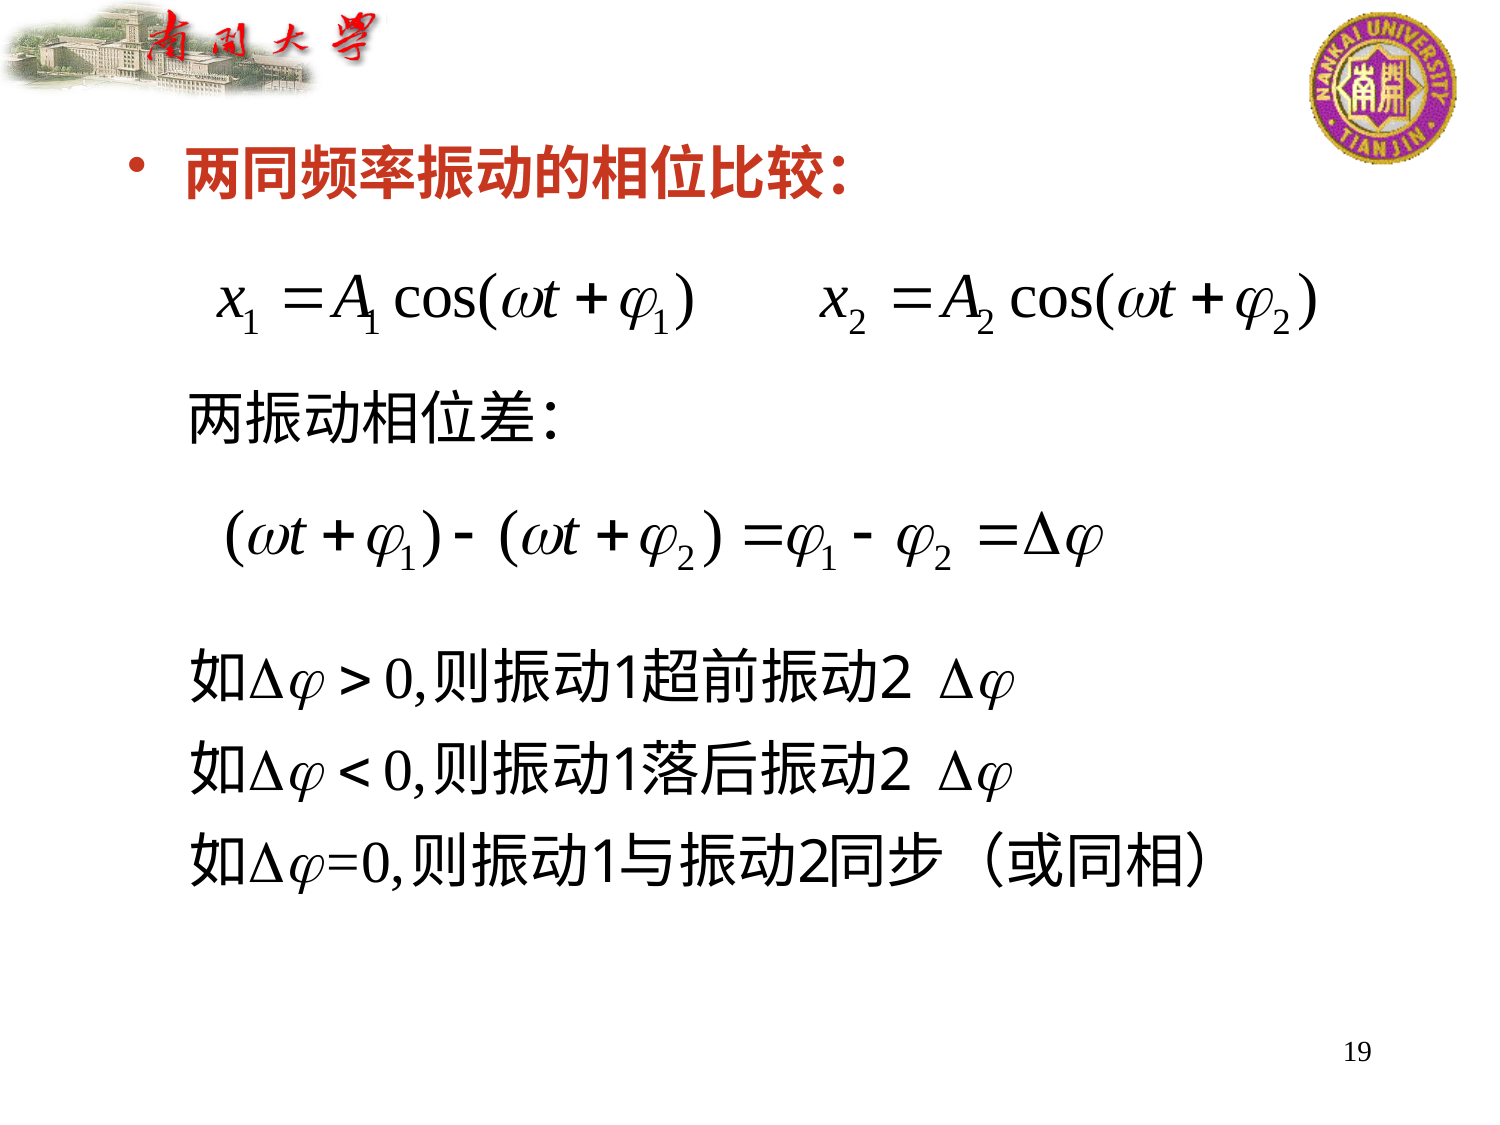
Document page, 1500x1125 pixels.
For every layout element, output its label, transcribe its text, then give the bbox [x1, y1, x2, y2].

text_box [215, 489, 1117, 587]
picture [0, 0, 388, 100]
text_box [182, 636, 1226, 906]
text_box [204, 253, 707, 351]
list 两同频率振动的相位比较： 两振动相位差： [112, 128, 1388, 1001]
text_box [807, 253, 1330, 351]
picture [1262, 0, 1500, 178]
slide_number 19 [1074, 1024, 1388, 1101]
